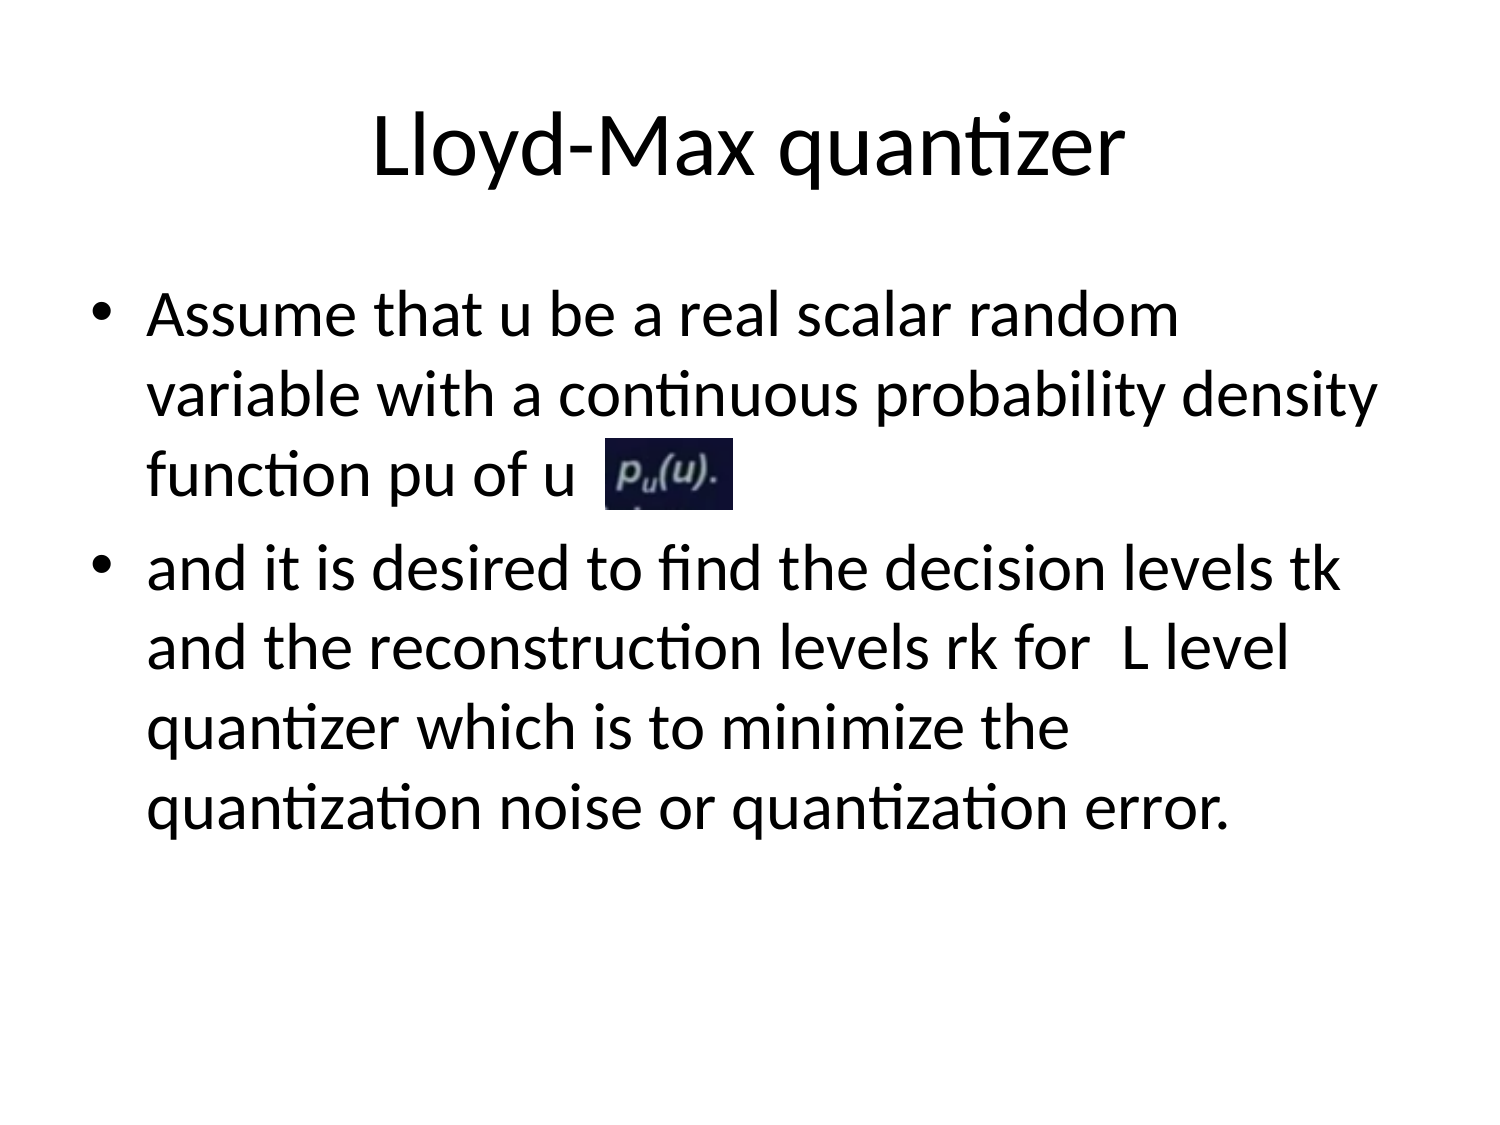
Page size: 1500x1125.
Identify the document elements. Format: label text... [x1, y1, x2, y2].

list Assume that u be a real scalar random variable with a continuous probability density function pu of u and it is desired to find the decision levels tk and the reconstruction levels rk for L level quantizer which is to minimize the quantization noise or quantization error. [75, 262, 1425, 1005]
title Lloyd-Max quantizer [75, 45, 1425, 233]
picture [605, 438, 734, 510]
